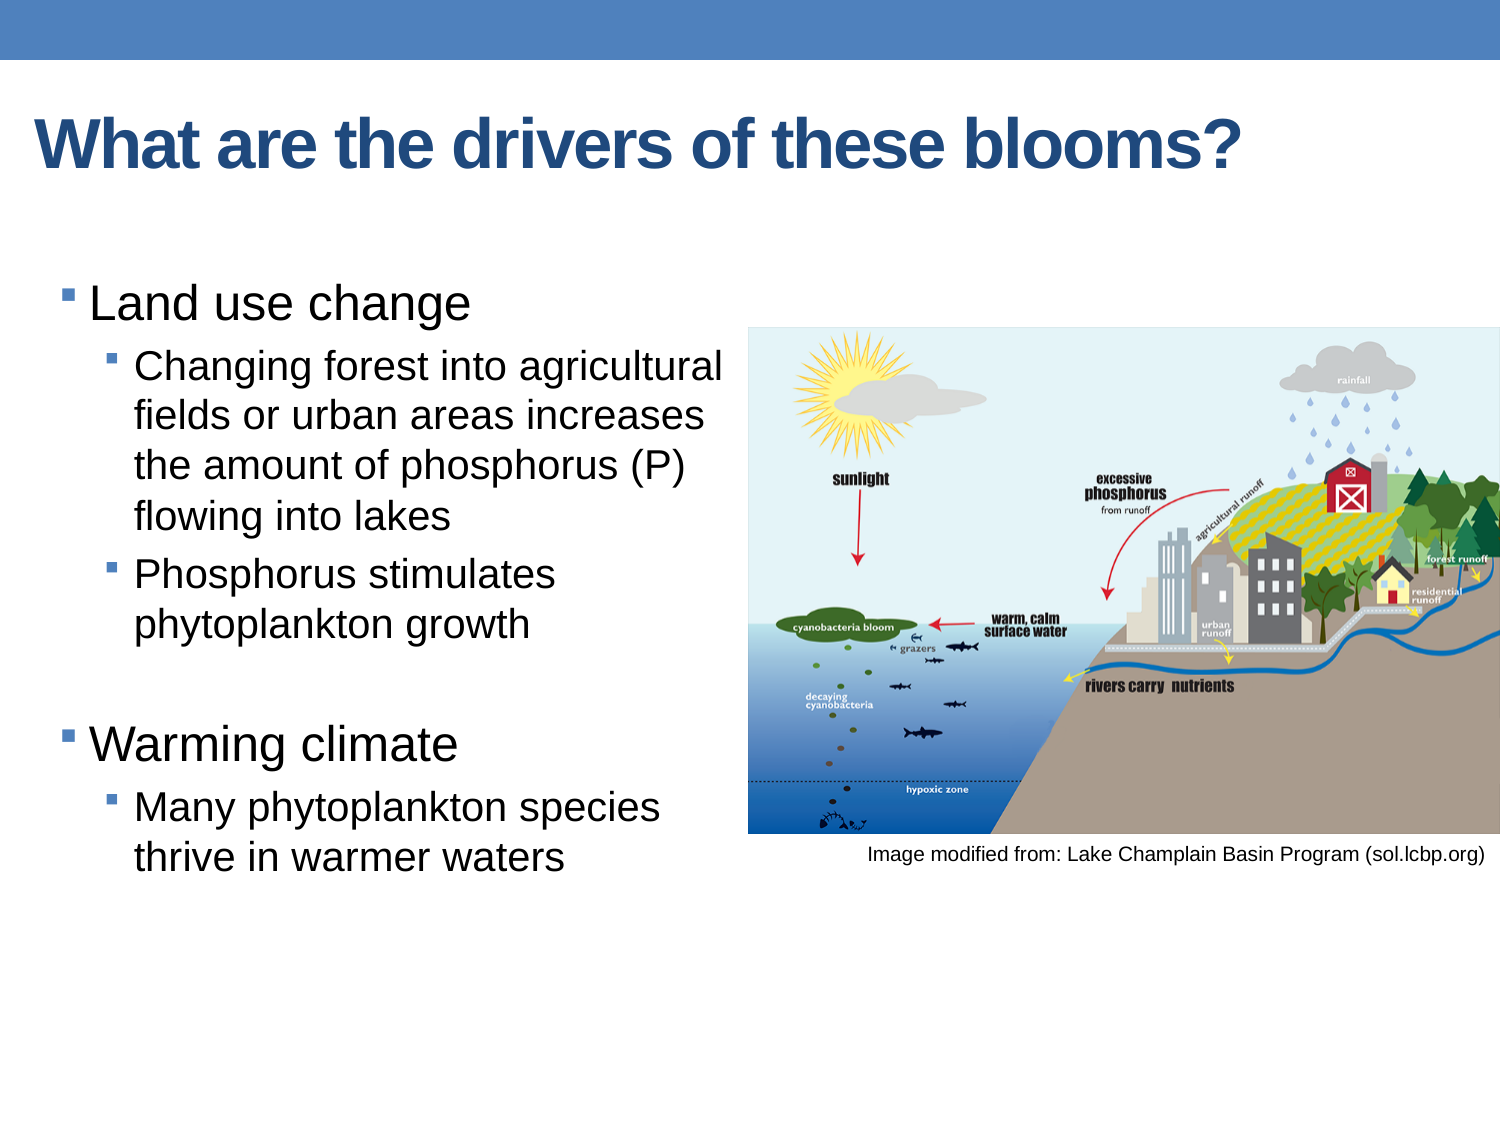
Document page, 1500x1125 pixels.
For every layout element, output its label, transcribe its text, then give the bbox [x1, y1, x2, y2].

list Land use change Changing forest into agricultural fields or urban areas increases the amount of phosphorus (P) flowing into lakes Phosphorus stimulates phytoplankton growth Warming climate Many phytoplankton species thrive in warmer waters [43, 262, 749, 1063]
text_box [748, 327, 1500, 874]
title What are the drivers of these blooms? [0, 59, 1350, 222]
